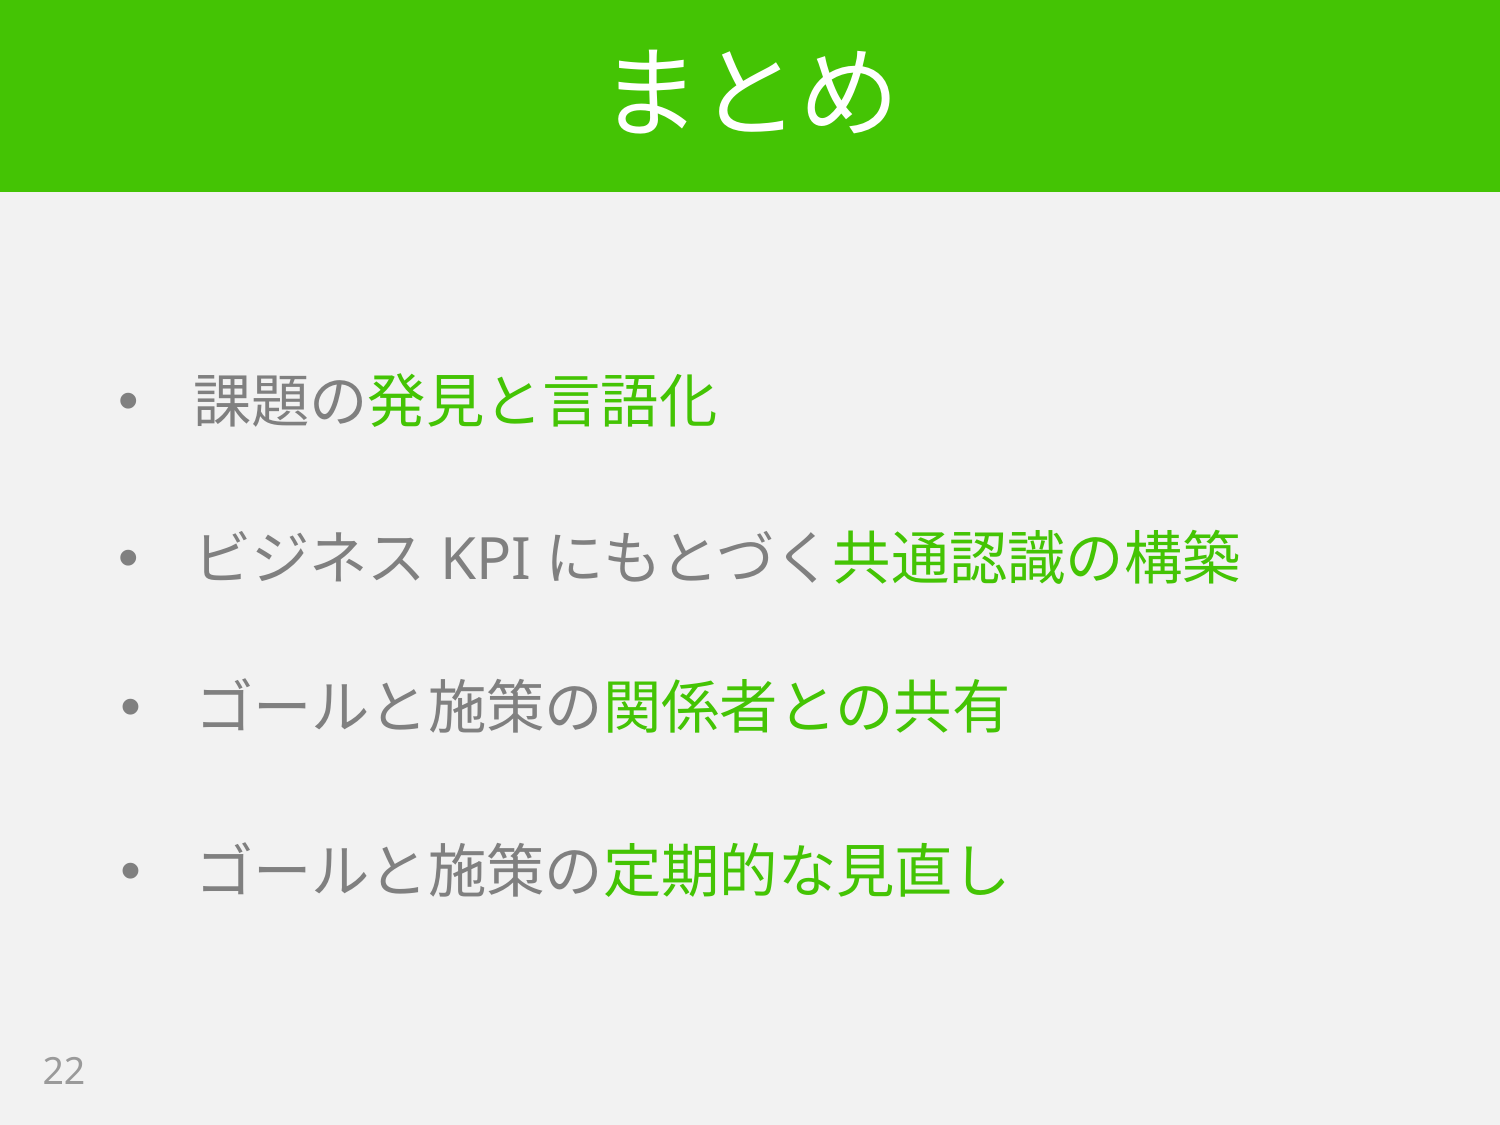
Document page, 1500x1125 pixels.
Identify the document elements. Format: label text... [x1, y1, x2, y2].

list 課題の発見と言語化 ビジネスKPIにもとづく共通認識の構築 ゴールと施策の関係者との共有 ゴールと施策の定期的な見直し [103, 277, 1397, 1000]
slide_number 22 [27, 1042, 146, 1102]
title まとめ [0, 53, 1500, 140]
